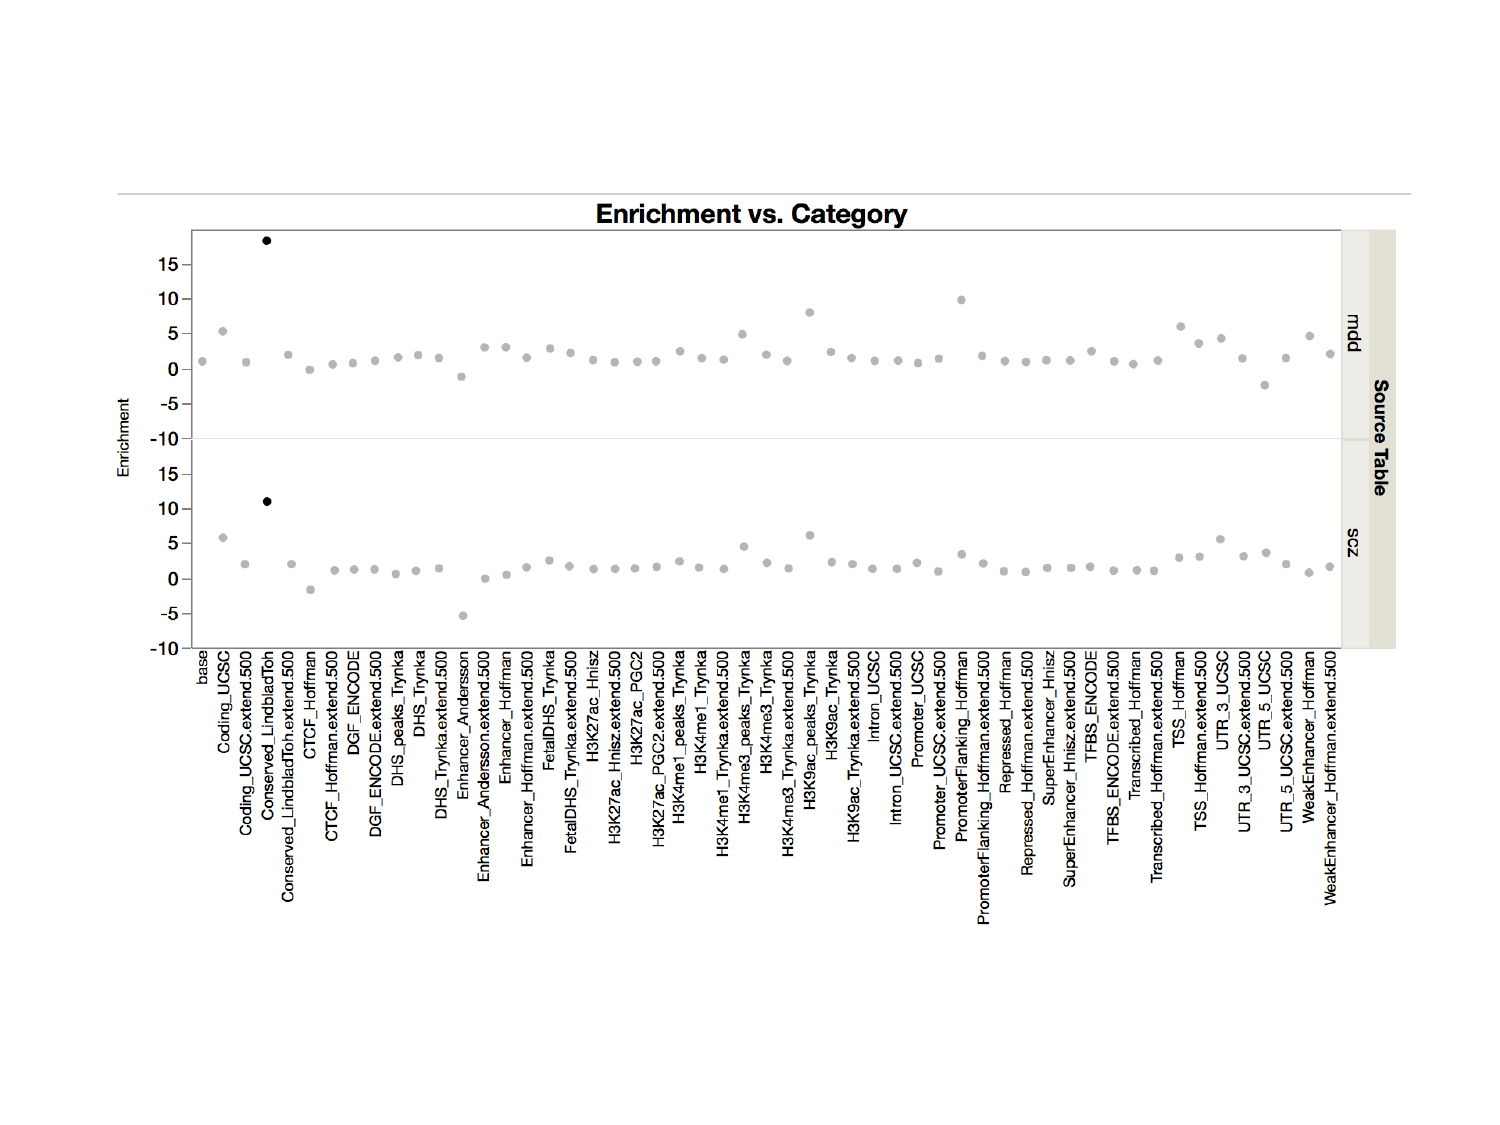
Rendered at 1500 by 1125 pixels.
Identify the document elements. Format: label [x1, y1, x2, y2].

picture [88, 193, 1412, 932]
